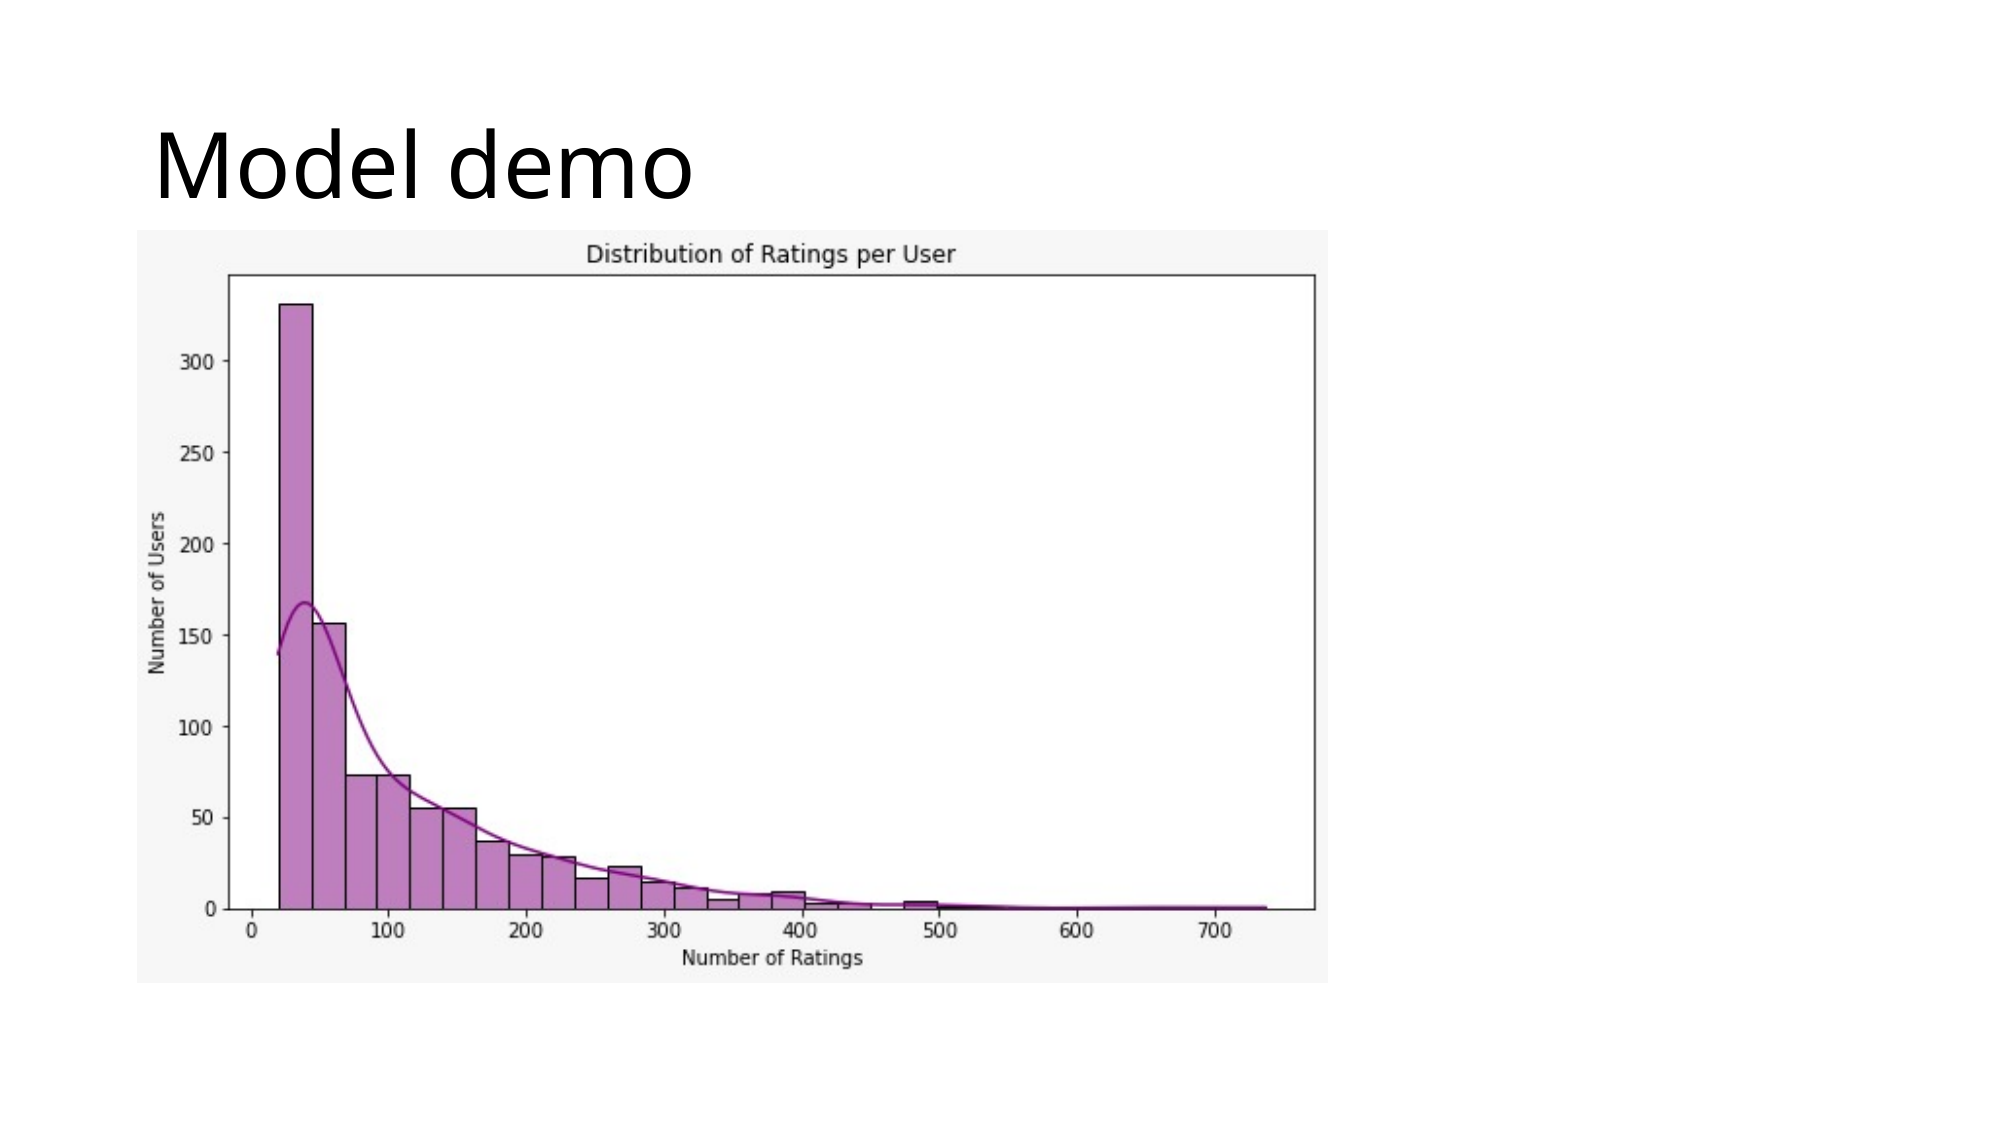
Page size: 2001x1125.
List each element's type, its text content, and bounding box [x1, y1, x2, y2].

picture [137, 230, 1328, 983]
title Model demo [137, 59, 1863, 278]
